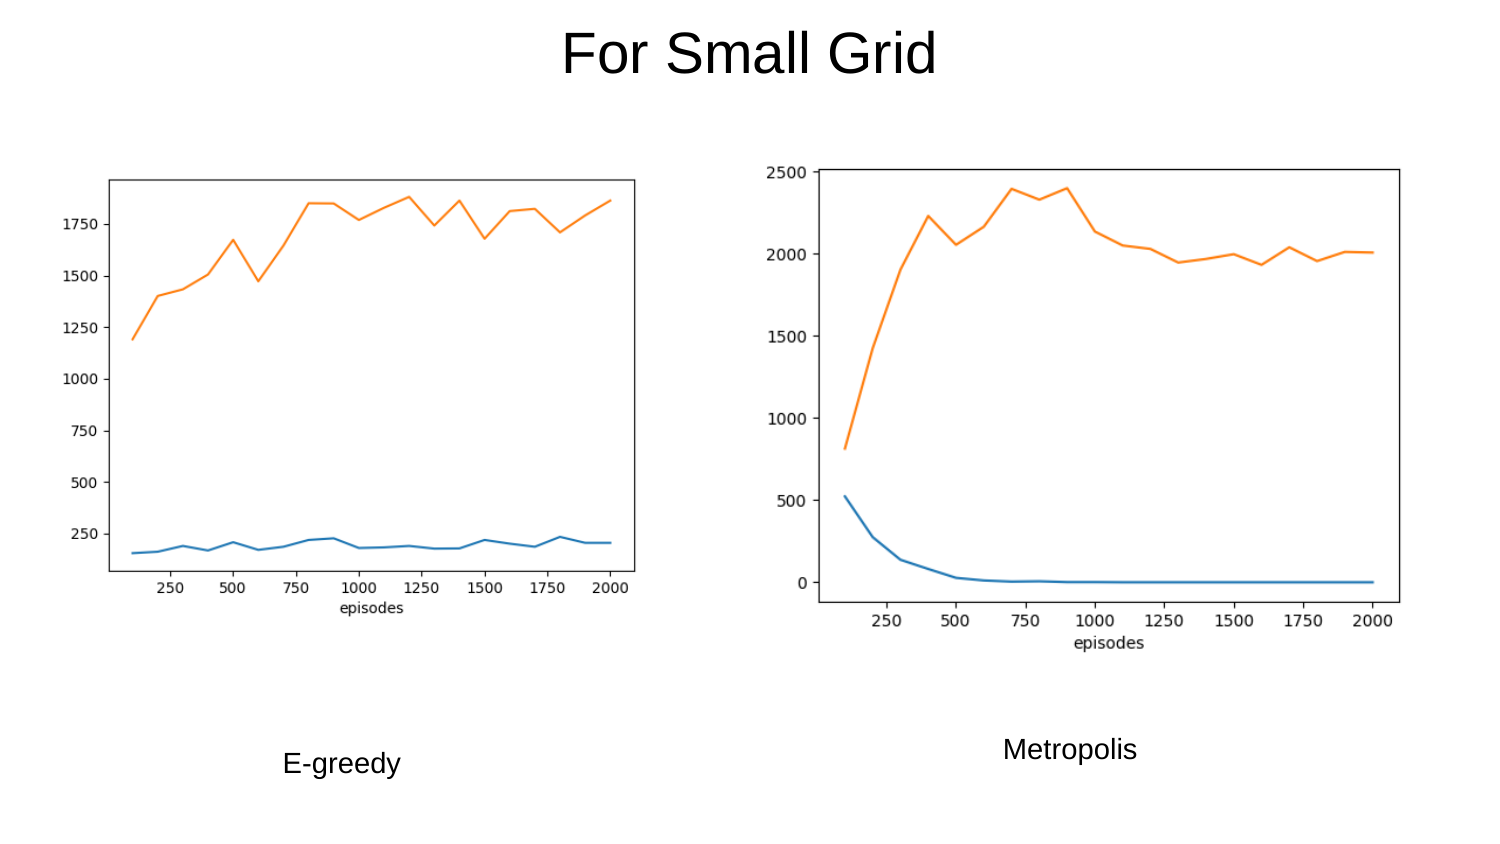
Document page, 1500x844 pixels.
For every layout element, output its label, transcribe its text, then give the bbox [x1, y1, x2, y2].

picture [24, 118, 702, 627]
text_box E-greedy [187, 729, 497, 792]
picture [724, 101, 1474, 664]
title For Small Grid [51, 0, 1449, 94]
text_box Metropolis [916, 714, 1225, 778]
